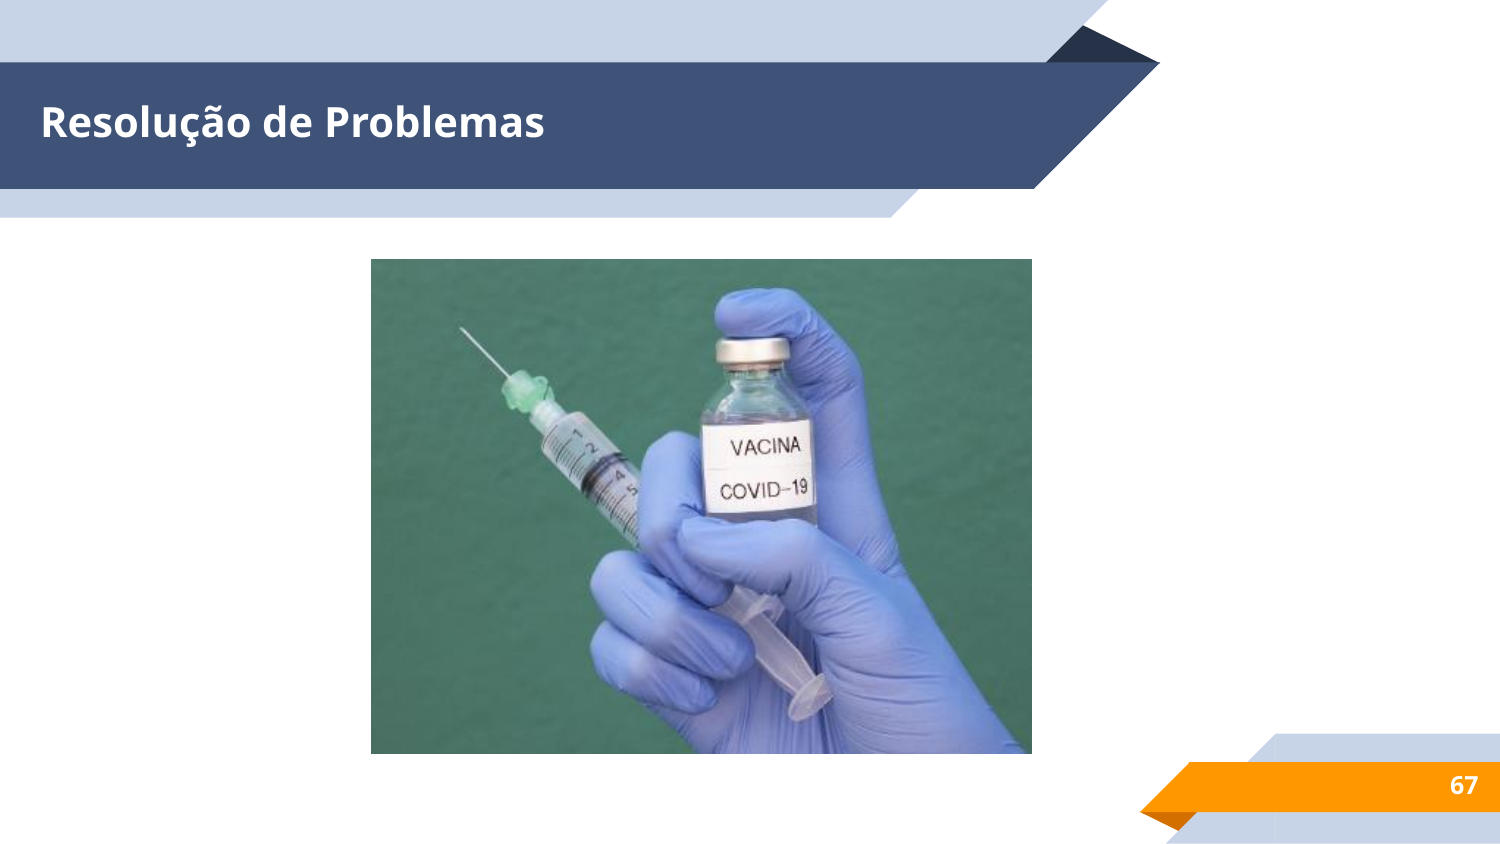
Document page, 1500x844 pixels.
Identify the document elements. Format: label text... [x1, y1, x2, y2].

picture [371, 259, 1033, 754]
title Resolução de Problemas [25, 58, 979, 185]
slide_number ‹#› [1249, 760, 1494, 813]
